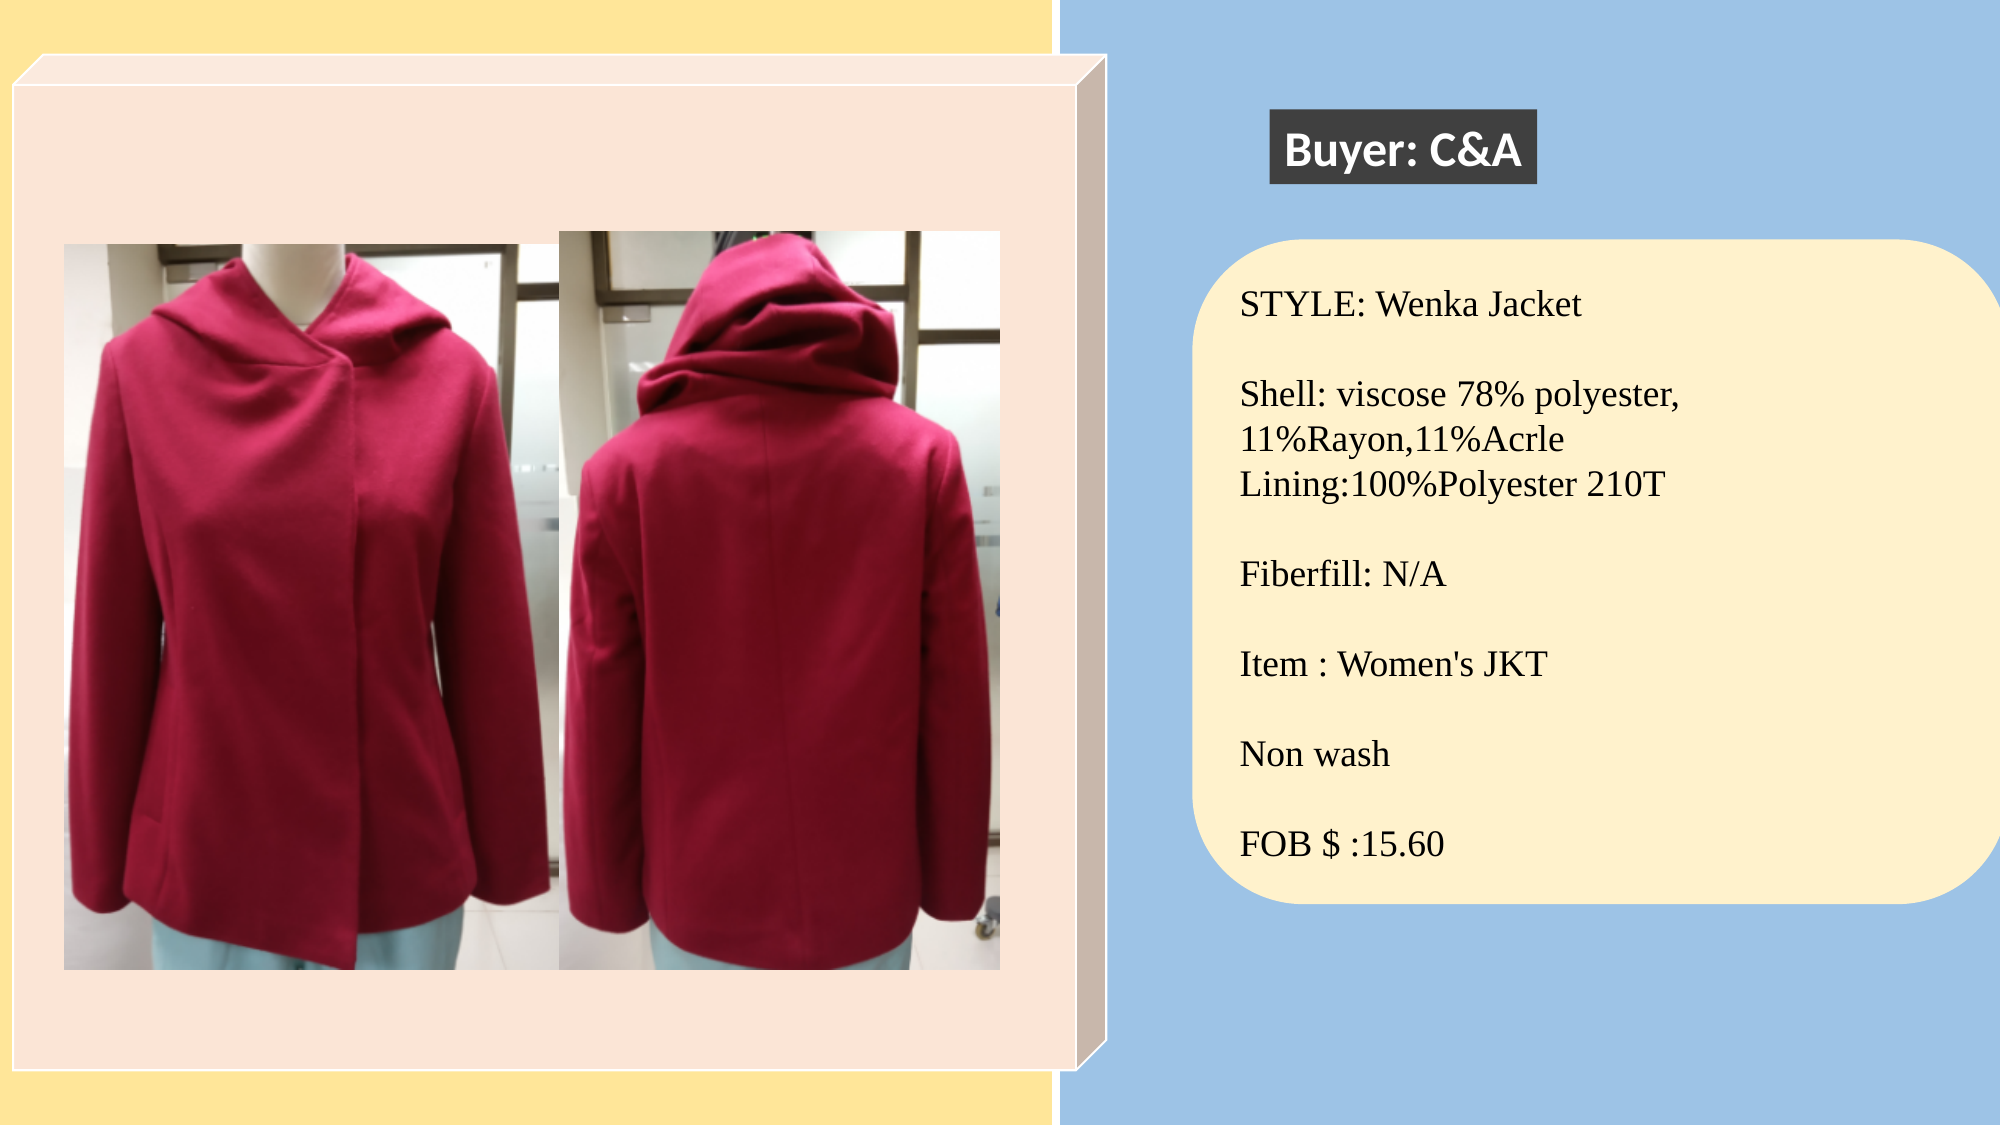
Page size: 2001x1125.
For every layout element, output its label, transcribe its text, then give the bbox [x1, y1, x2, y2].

text_box STYLE: Wenka Jacket Shell: viscose 78% polyester, 11%Rayon,11%Acrle Lining:100%Polyester 210T Fiberfill: N/A Item : Women's JKT Non wash FOB $ :15.60 [1191, 238, 2000, 906]
text_box [0, 0, 1053, 1125]
picture [64, 231, 1000, 970]
text_box [1059, 0, 2000, 1125]
text_box Buyer: C&A [1269, 109, 1538, 185]
text_box [12, 53, 1108, 1072]
